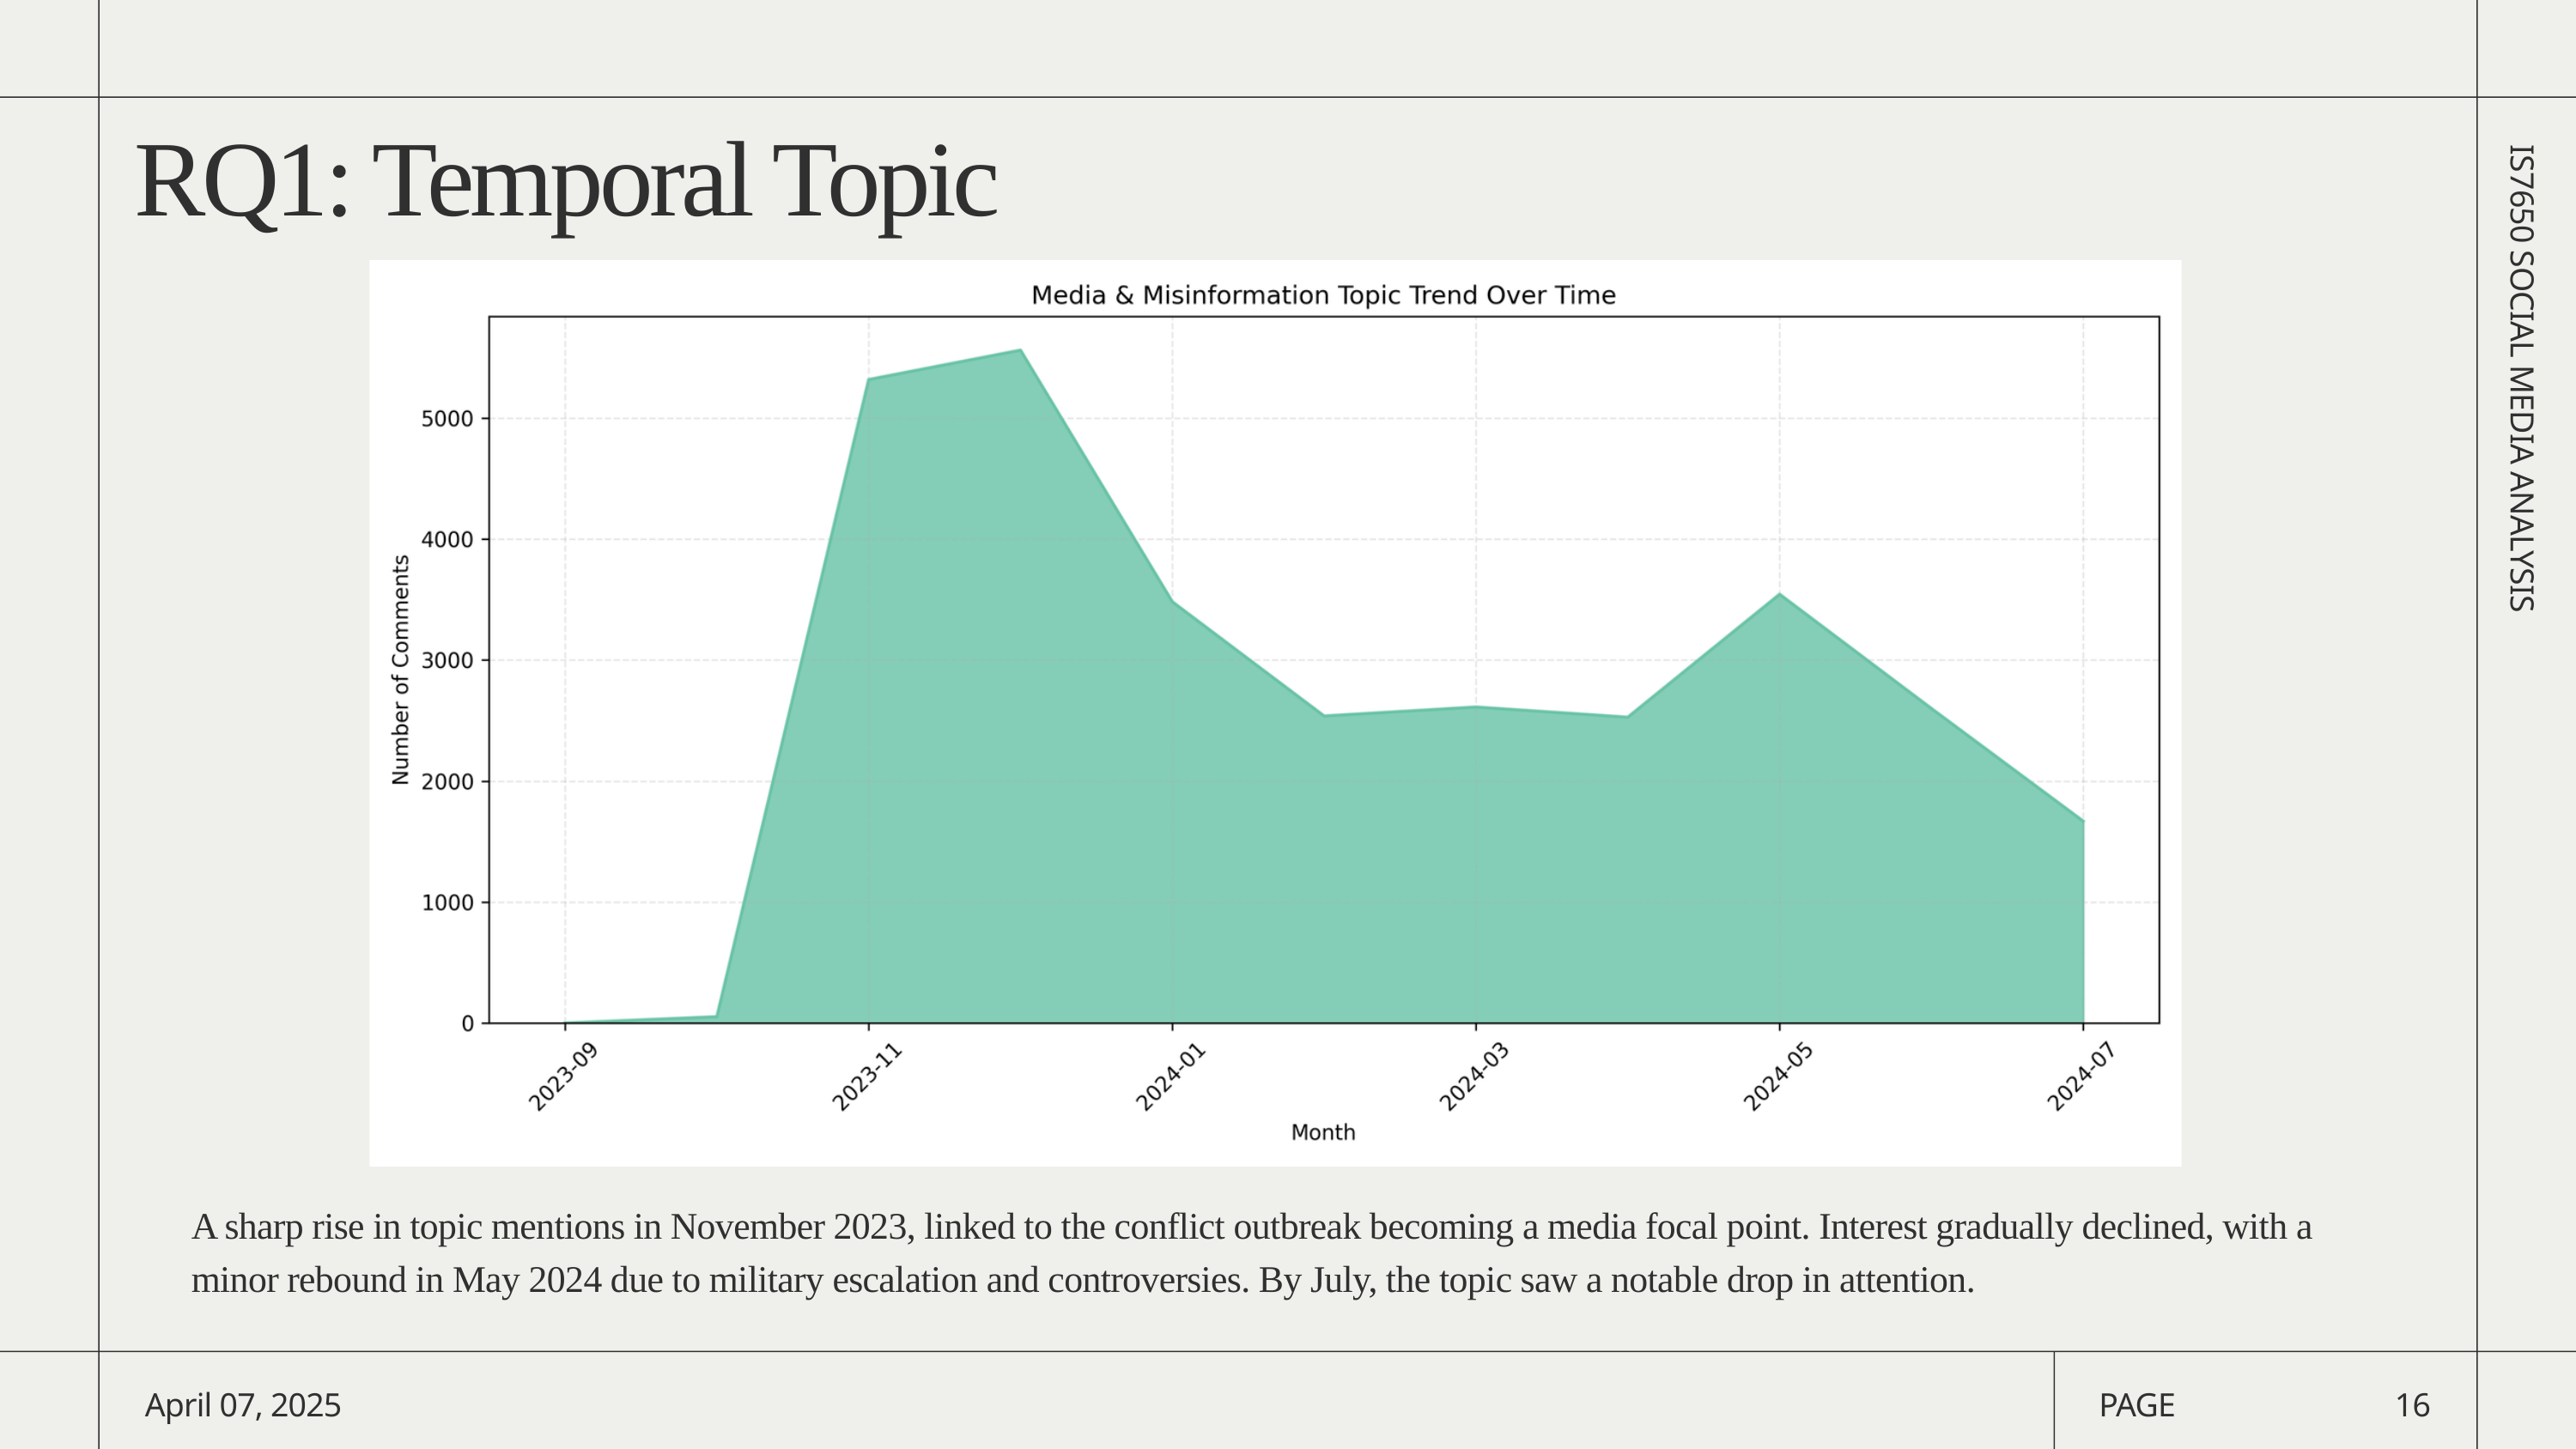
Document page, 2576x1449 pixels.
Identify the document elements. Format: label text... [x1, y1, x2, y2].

text_box [369, 260, 2182, 1167]
text_box PAGE [2099, 1378, 2264, 1423]
text_box RQ1: Temporal Topic [134, 130, 1901, 238]
text_box April 07, 2025 [144, 1378, 641, 1423]
text_box IS7650 SOCIAL MEDIA ANALYSIS [2504, 144, 2549, 640]
text_box 16 [2264, 1378, 2432, 1423]
text_box A sharp rise in topic mentions in November 2023, linked to the conflict outbreak becoming a media focal point. Interest gradually declined, with a minor rebound in May 2024 due to military escalation and controversies. By July, the topic saw a notable drop in attention. [191, 1194, 2385, 1300]
